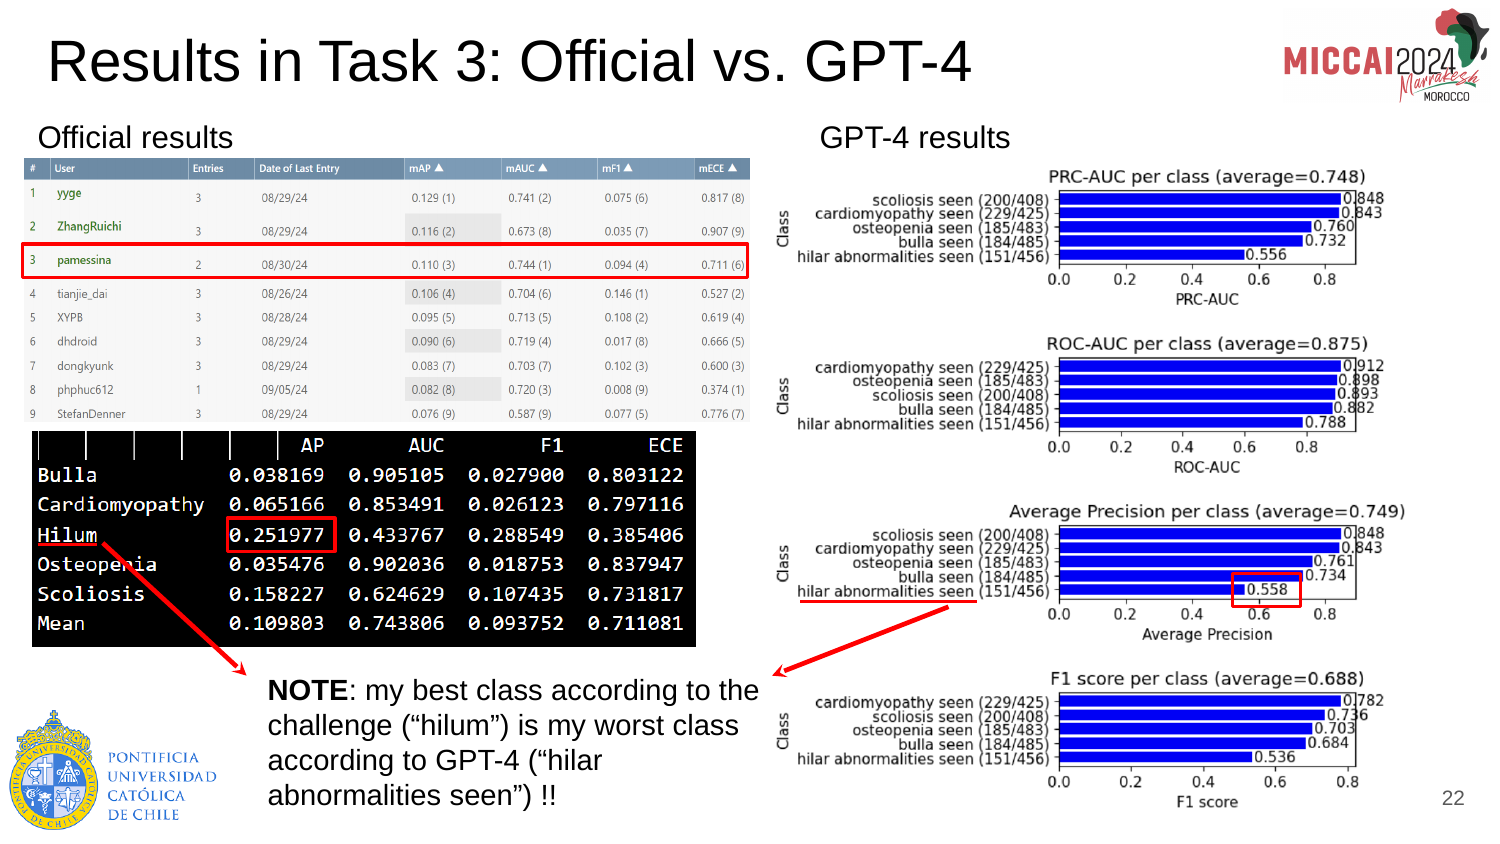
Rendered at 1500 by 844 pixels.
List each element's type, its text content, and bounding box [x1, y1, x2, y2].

picture [9, 710, 217, 830]
slide_number ‹#› [1389, 764, 1480, 830]
text_box GPT-4 results [804, 102, 1143, 156]
text_box Official results [22, 102, 360, 158]
picture [24, 157, 751, 422]
title Results in Task 3: Official vs. GPT-4 [32, 8, 1269, 103]
picture [31, 431, 696, 647]
text_box NOTE: my best class according to the challenge (“hilum”) is my worst class according to GPT-4 (“hilar abnormalities seen”) !! [252, 656, 791, 827]
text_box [771, 606, 949, 676]
picture [766, 157, 1406, 815]
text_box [102, 542, 247, 676]
picture [1283, 8, 1491, 103]
